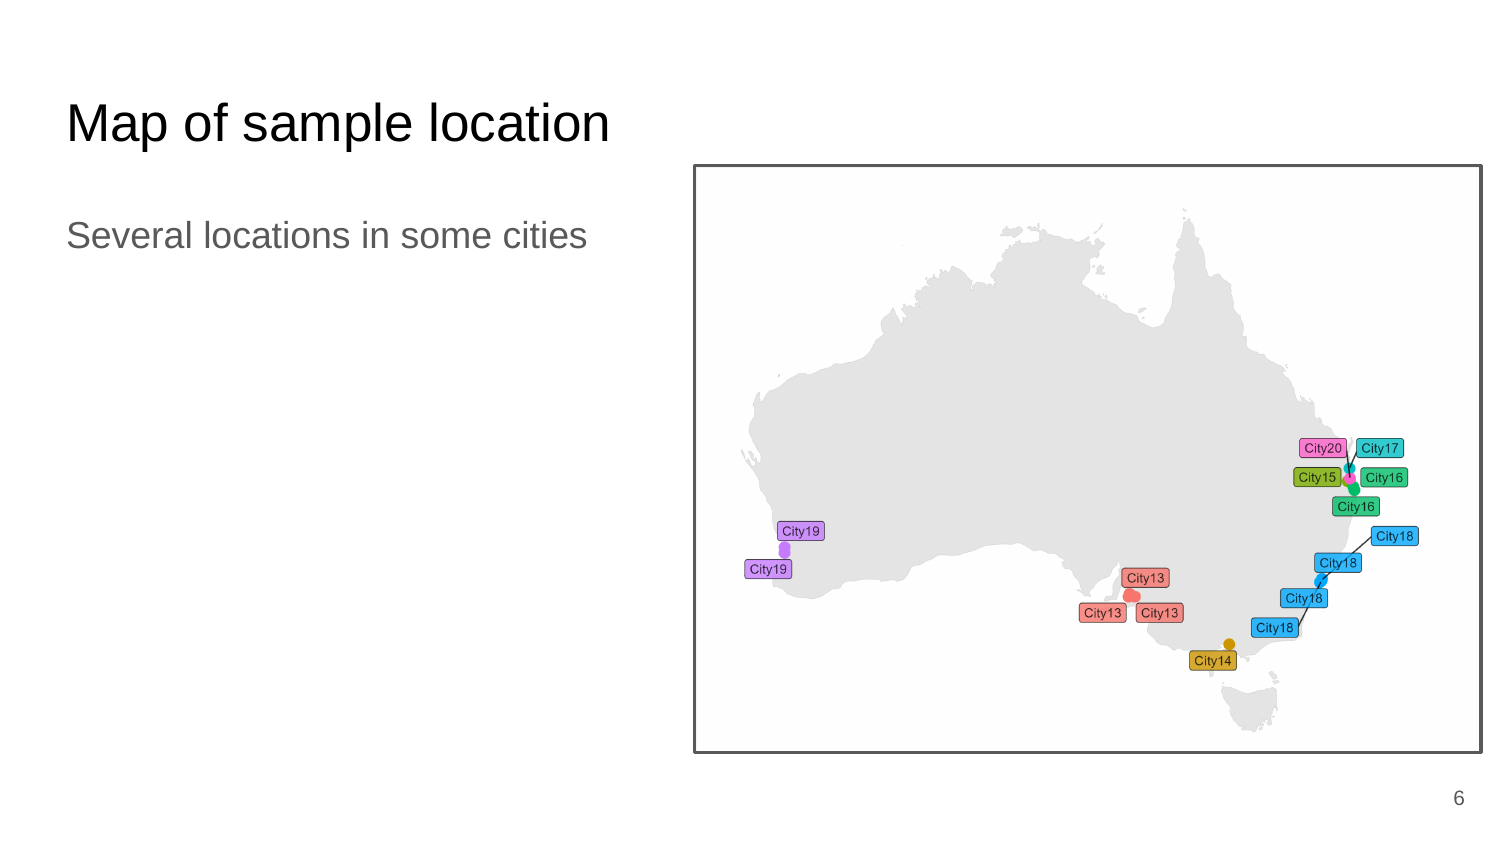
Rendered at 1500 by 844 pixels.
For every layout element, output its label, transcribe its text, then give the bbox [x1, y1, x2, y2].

title Map of sample location [51, 72, 1449, 167]
picture [695, 166, 1481, 752]
slide_number ‹#› [1389, 764, 1480, 830]
list Several locations in some cities [51, 189, 653, 750]
